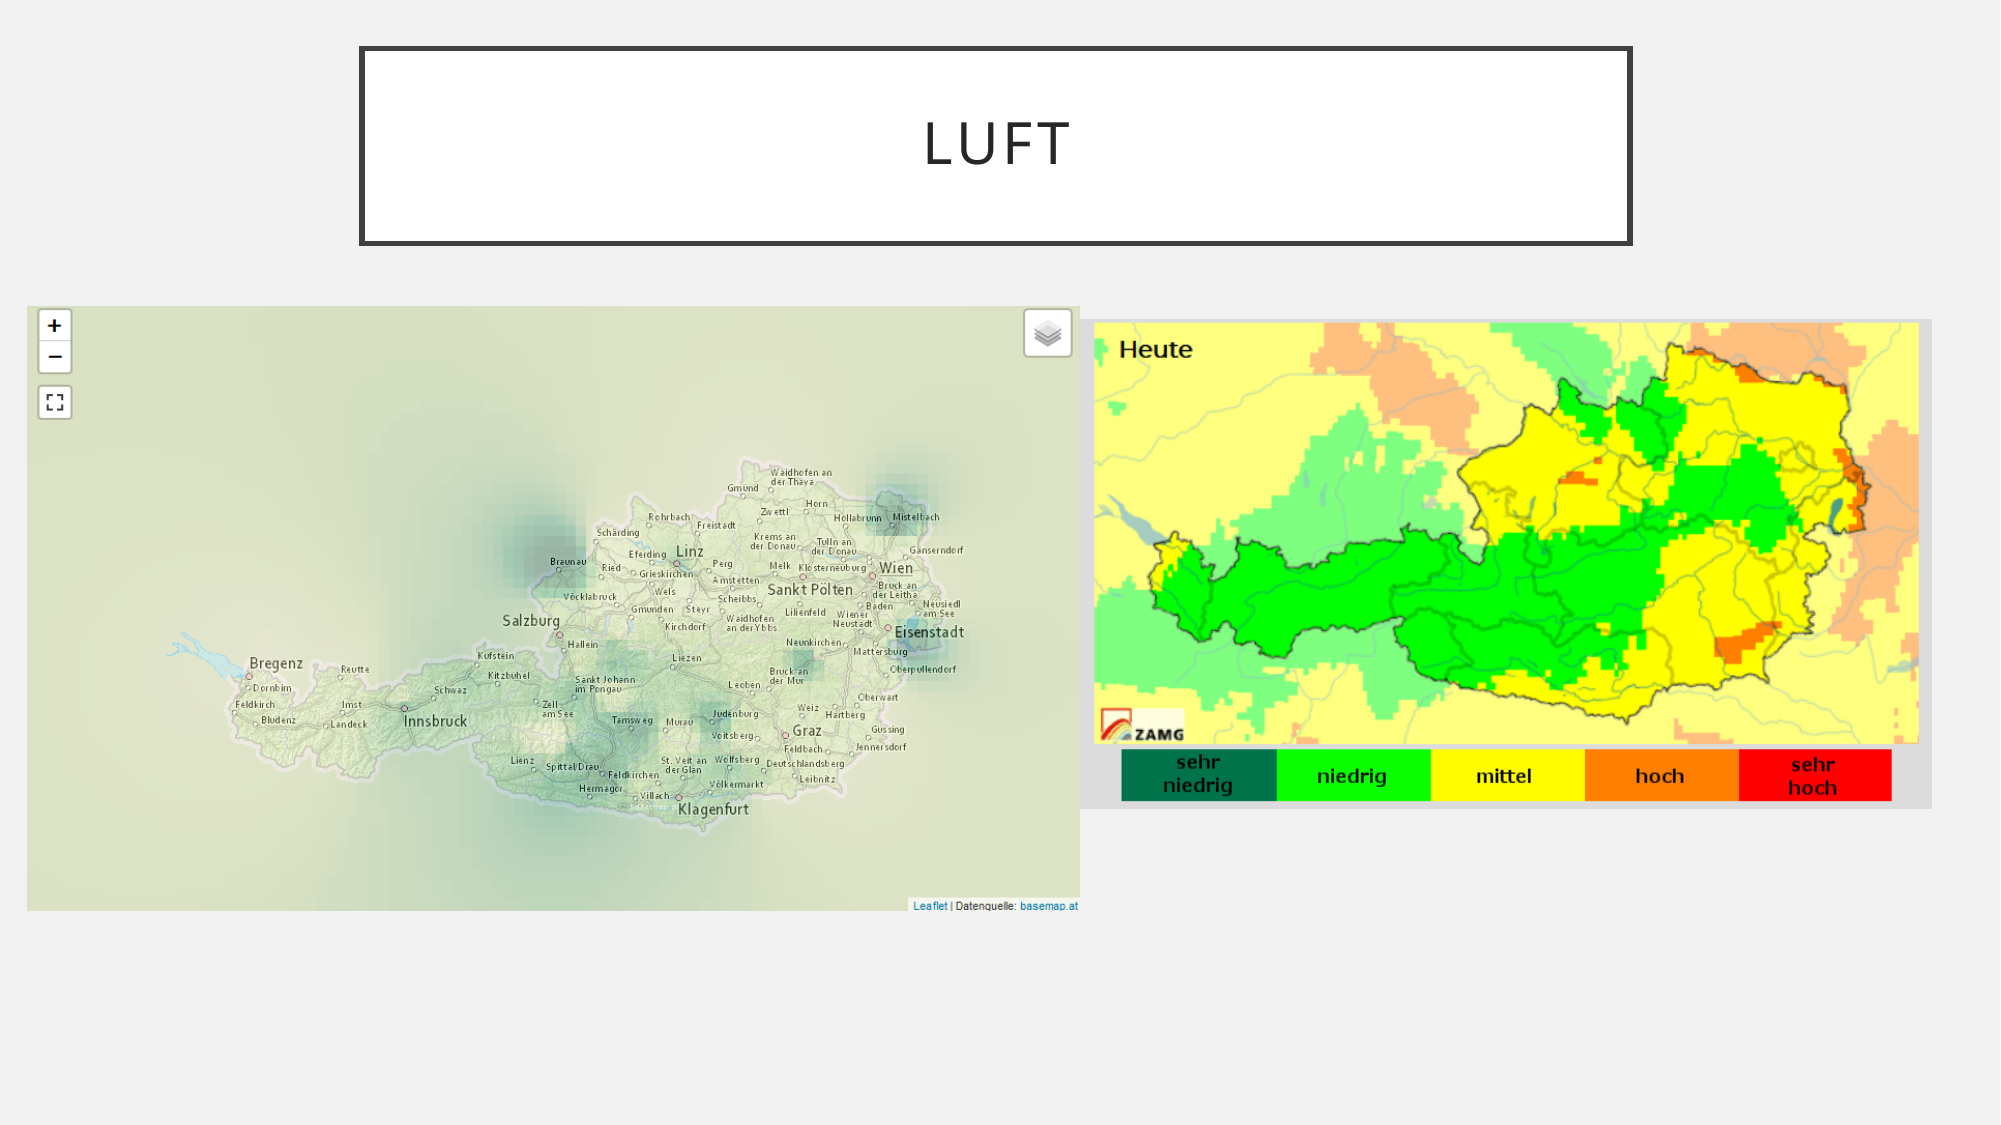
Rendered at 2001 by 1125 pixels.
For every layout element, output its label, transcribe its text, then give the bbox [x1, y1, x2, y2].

picture [27, 306, 1932, 911]
title LUFT [359, 46, 1633, 246]
